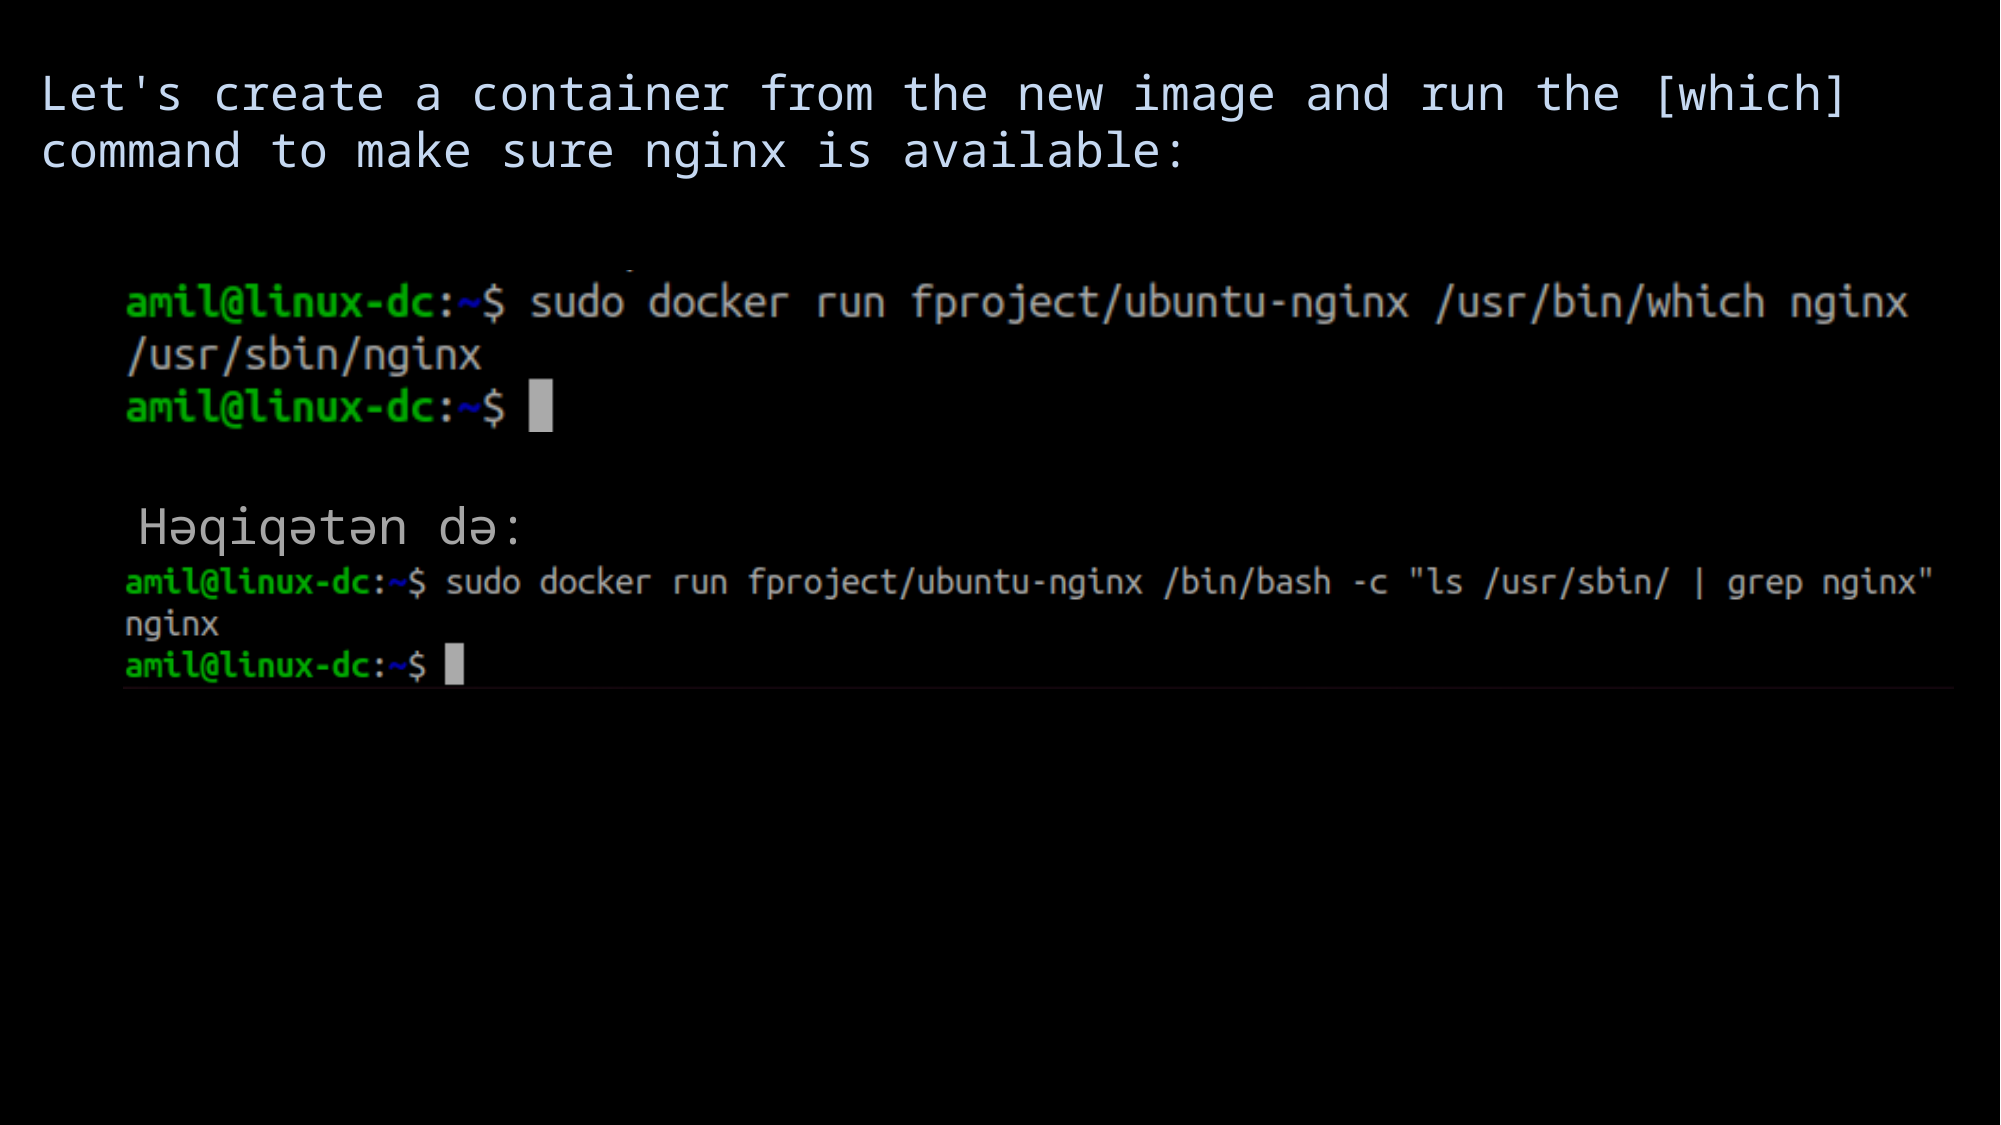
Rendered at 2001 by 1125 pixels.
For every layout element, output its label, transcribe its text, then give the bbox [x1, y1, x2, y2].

text_box Həqiqətən də: [123, 487, 674, 560]
text_box Let's create a container from the new image and run the [which] command to make sure nginx is available: [25, 54, 2000, 185]
picture [122, 269, 1954, 433]
picture [122, 562, 1954, 689]
